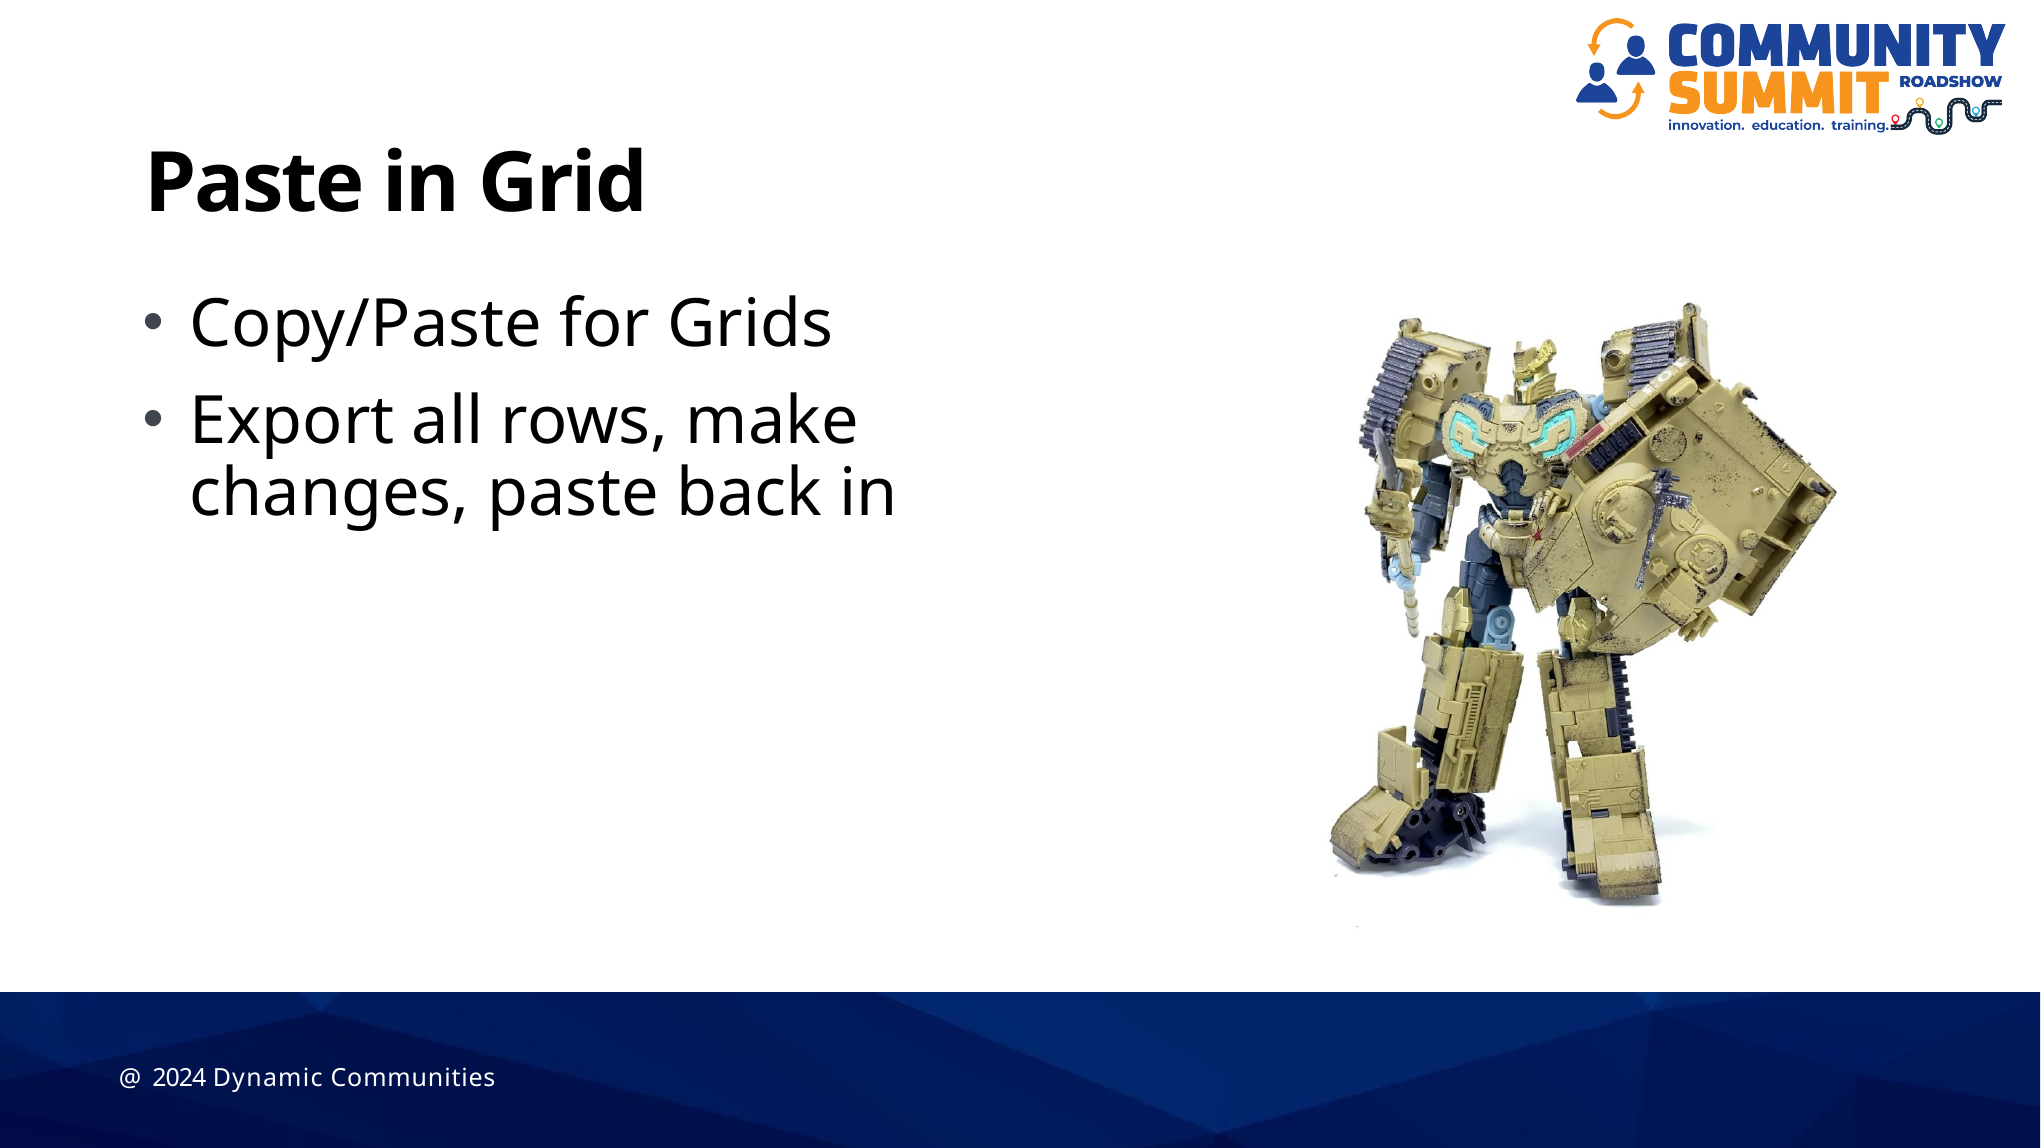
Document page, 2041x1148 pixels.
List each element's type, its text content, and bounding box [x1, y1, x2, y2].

picture [1231, 265, 1921, 932]
title Paste in Grid [120, 125, 1921, 243]
picture [0, 992, 2041, 1148]
picture [1576, 18, 2006, 135]
list Copy/Paste for Grids Export all rows, make changes, paste back in [118, 273, 946, 962]
